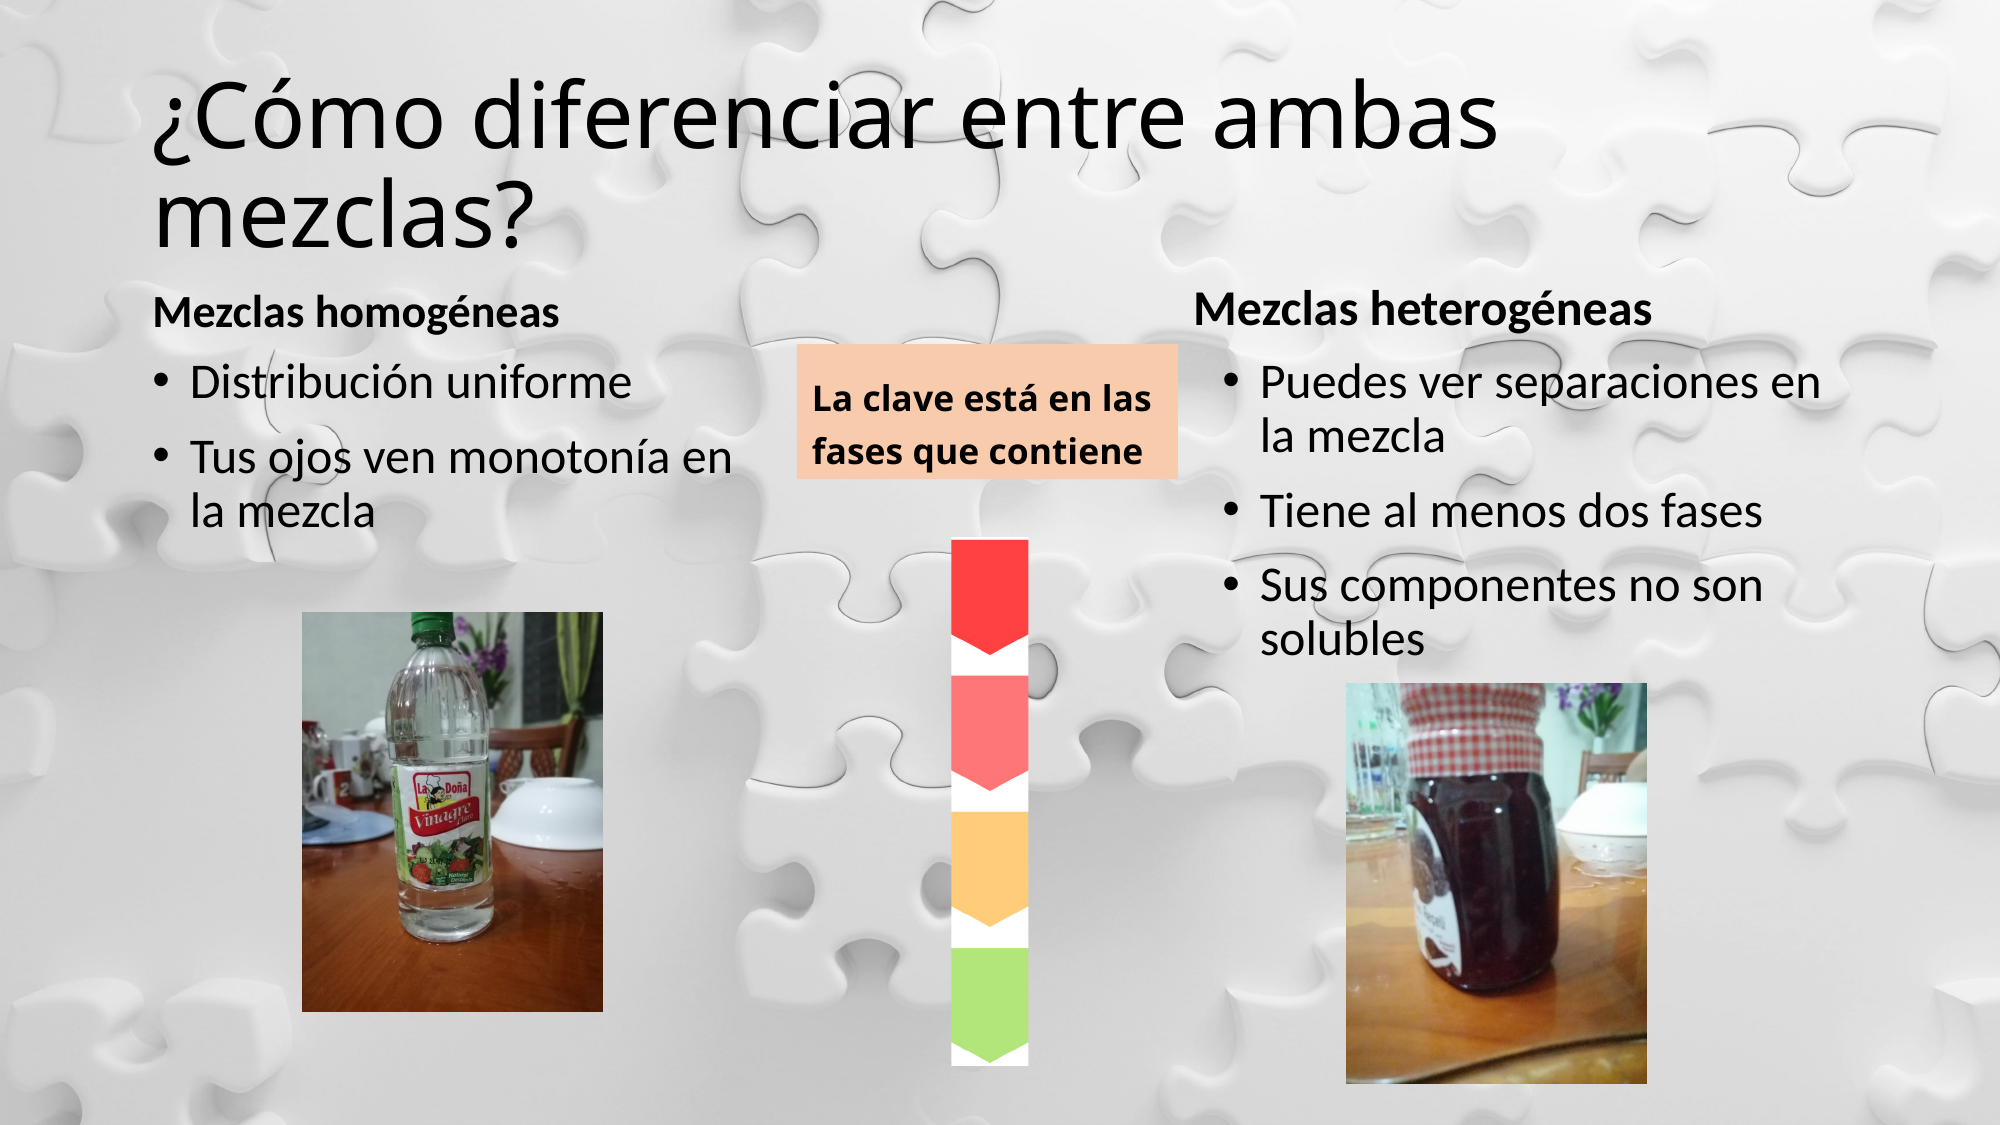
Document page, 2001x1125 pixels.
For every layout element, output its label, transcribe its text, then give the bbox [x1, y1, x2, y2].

picture [1346, 683, 1647, 1084]
list Distribución uniforme Tus ojos ven monotonía en la mezcla [137, 347, 768, 953]
list Puedes ver separaciones en la mezcla Tiene al menos dos fases Sus componentes no son solubles [1207, 347, 1864, 953]
picture [951, 537, 1029, 1066]
text_box La clave está en las fases que contiene [796, 344, 1178, 480]
picture [302, 612, 603, 1013]
title ¿Cómo diferenciar entre ambas mezclas? [137, 59, 1863, 278]
list Mezclas heterogéneas [1178, 259, 1686, 345]
list Mezclas homogéneas [137, 280, 613, 345]
